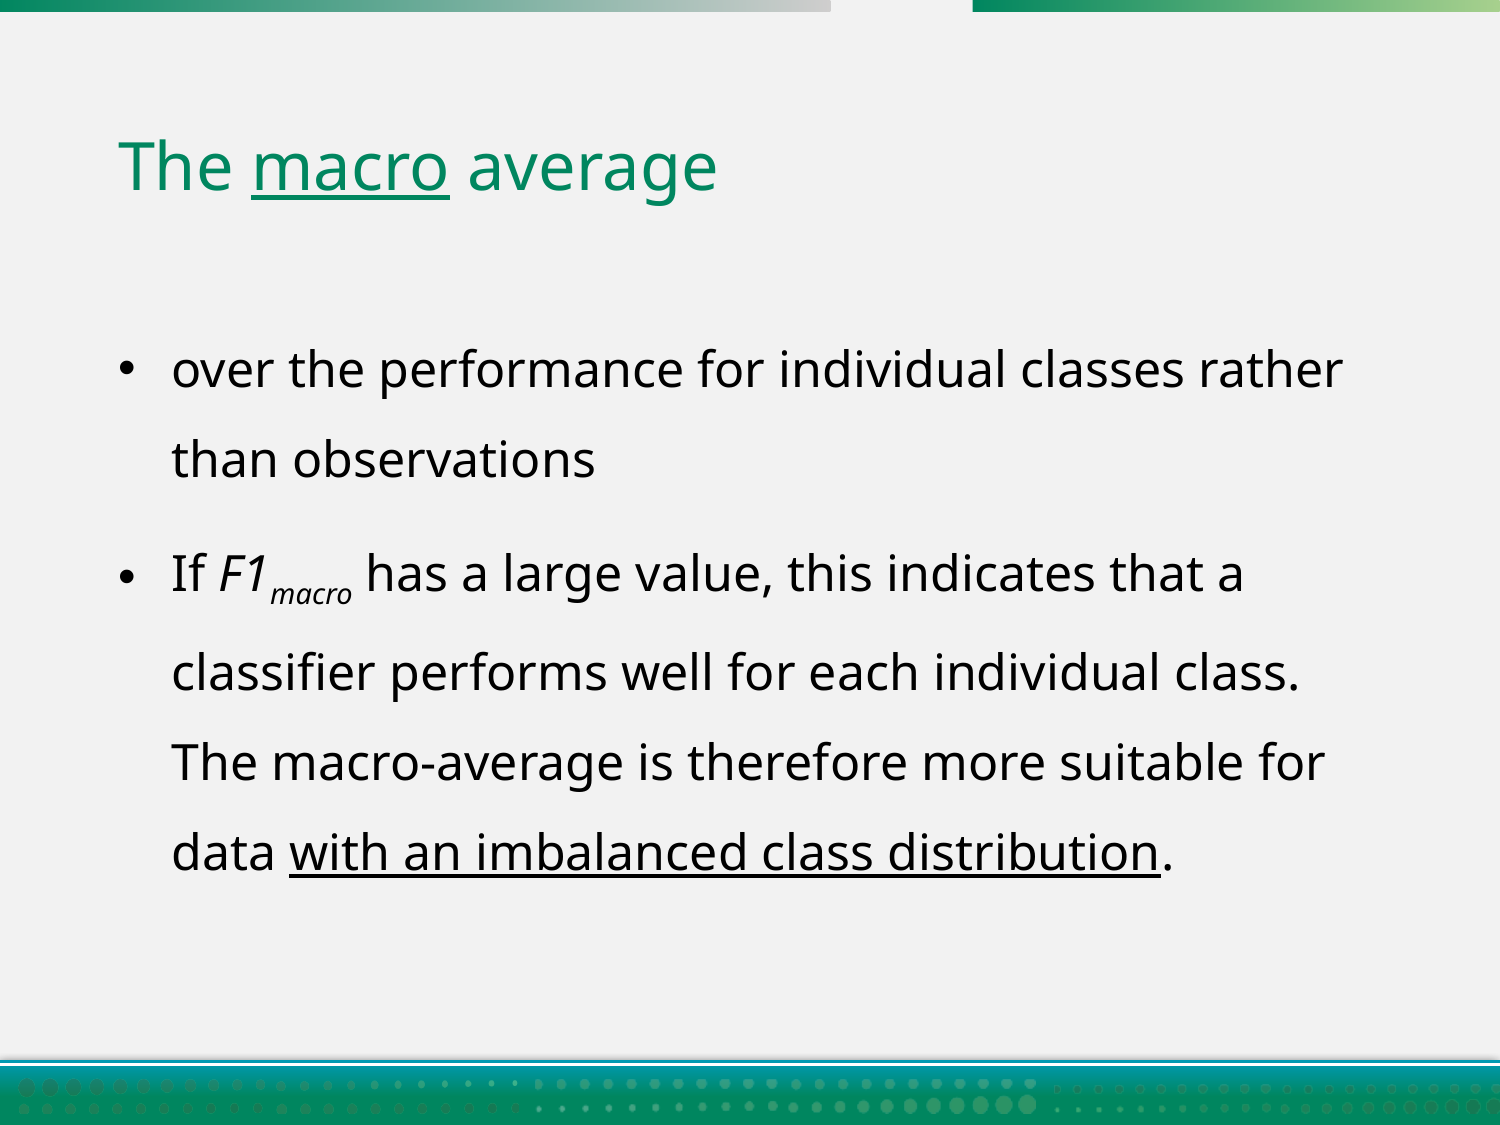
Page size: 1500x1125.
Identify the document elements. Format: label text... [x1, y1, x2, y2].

title The macro average [103, 59, 1397, 278]
